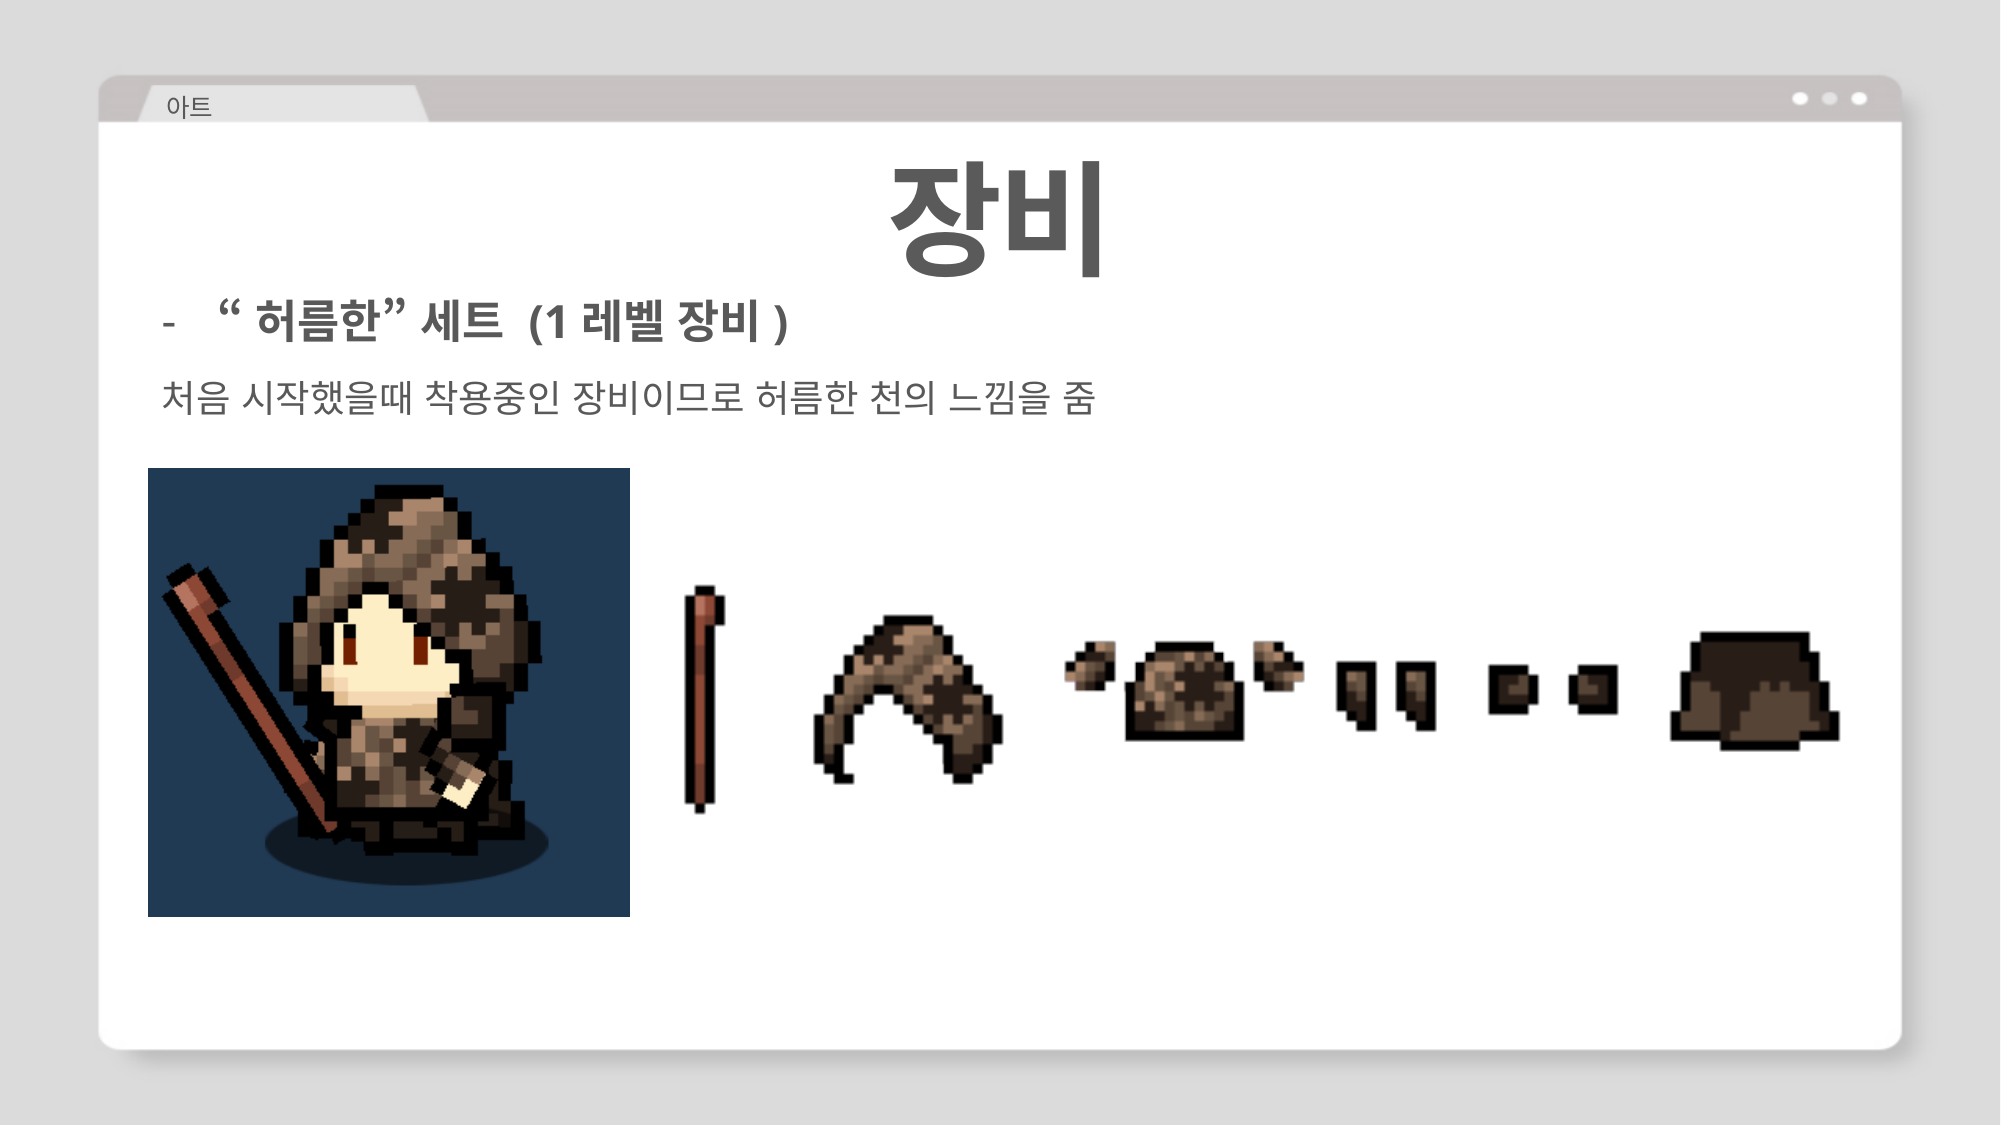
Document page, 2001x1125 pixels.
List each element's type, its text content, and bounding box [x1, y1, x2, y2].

picture [0, 0, 2001, 1125]
text_box 장비 [705, 132, 1296, 284]
text_box 아트 [147, 82, 426, 132]
text_box “허름한” 세트 (1레벨 장비) 처음 시작했을때 착용중인 장비이므로 허름한 천의 느낌을 줌 [146, 284, 1801, 428]
